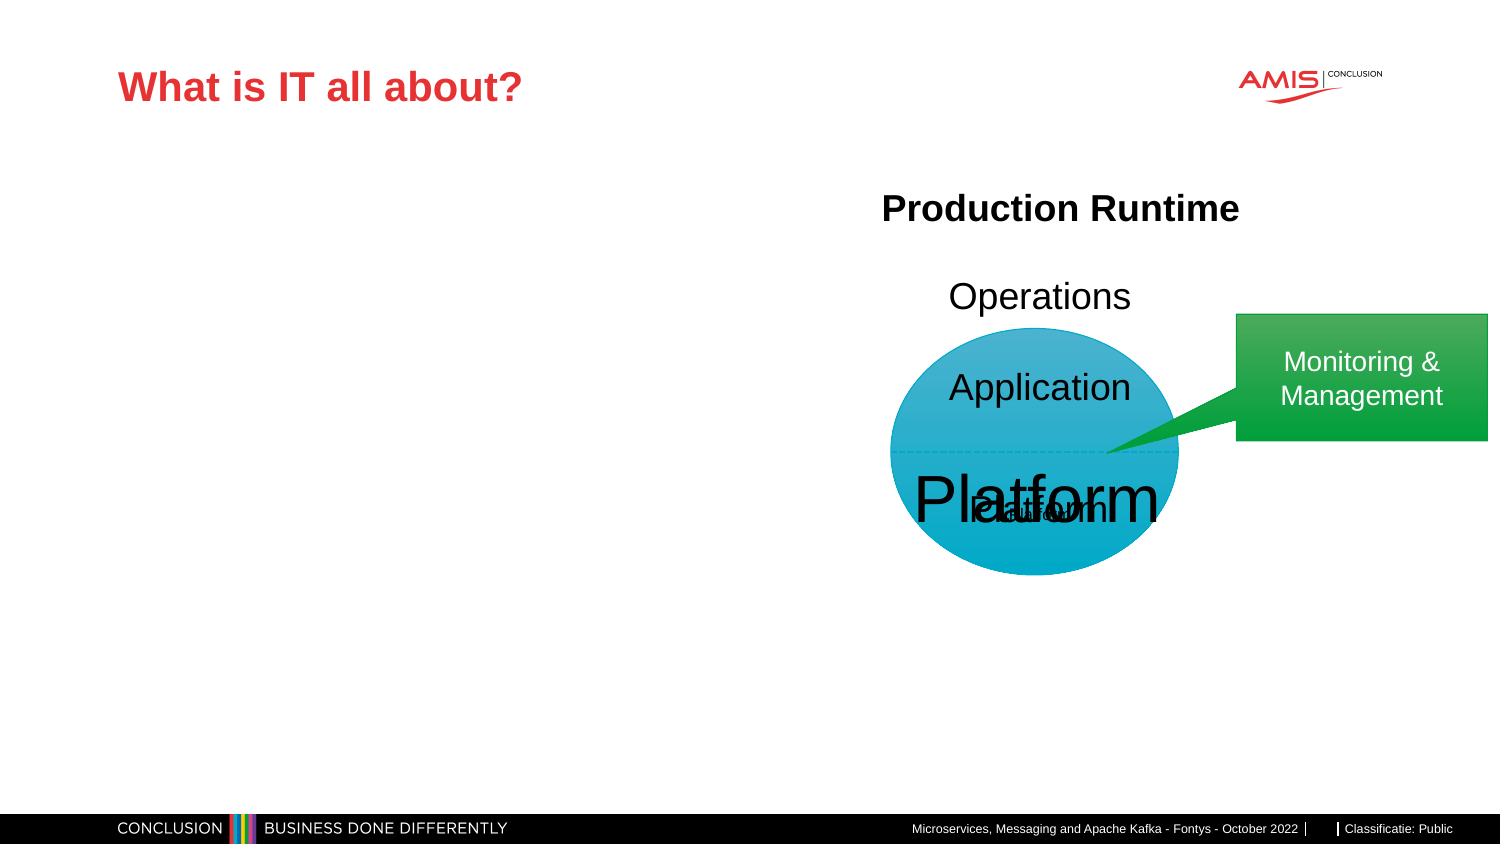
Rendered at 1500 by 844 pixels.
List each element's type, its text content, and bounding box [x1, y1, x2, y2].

footer Microservices, Messaging and Apache Kafka - Fontys - October 2022 [814, 820, 1299, 839]
text_box Platform [898, 452, 1177, 544]
picture [1205, 59, 1388, 106]
text_box [890, 452, 898, 492]
text_box Platform [994, 496, 1087, 532]
text_box [944, 327, 1125, 355]
picture [0, 814, 236, 844]
text_box Monitoring & Management [1116, 313, 1488, 448]
text_box [890, 363, 1174, 451]
text_box Application [933, 355, 1147, 416]
text_box Production Runtime [866, 176, 1256, 237]
text_box Operations [933, 264, 1147, 325]
text_box [1134, 436, 1179, 451]
text_box [938, 544, 1131, 576]
title What is IT all about? [118, 47, 1205, 130]
picture [239, 814, 1500, 844]
